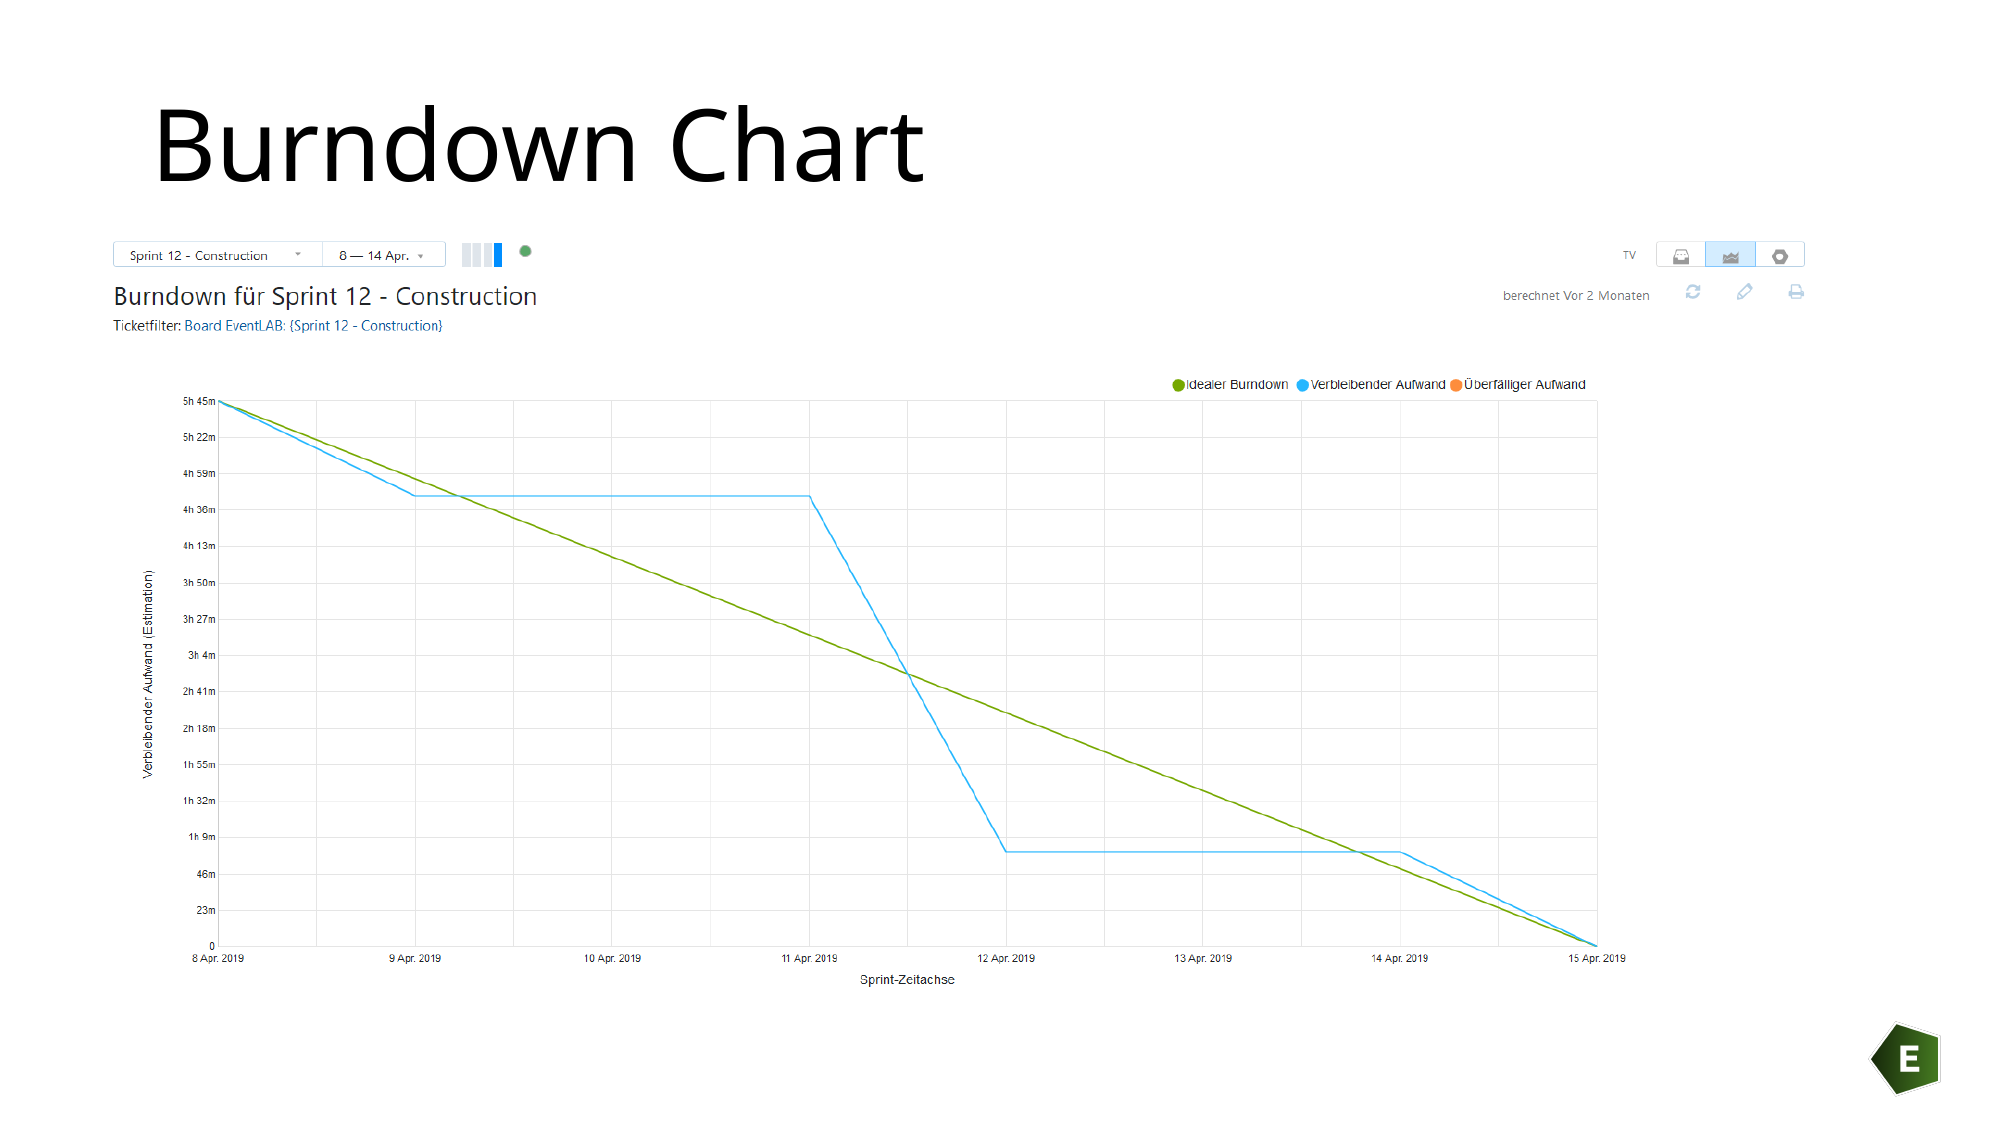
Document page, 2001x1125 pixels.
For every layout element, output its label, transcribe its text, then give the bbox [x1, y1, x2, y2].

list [99, 230, 1824, 1015]
title Burndown Chart [136, 17, 1787, 228]
picture [1856, 1011, 1953, 1107]
